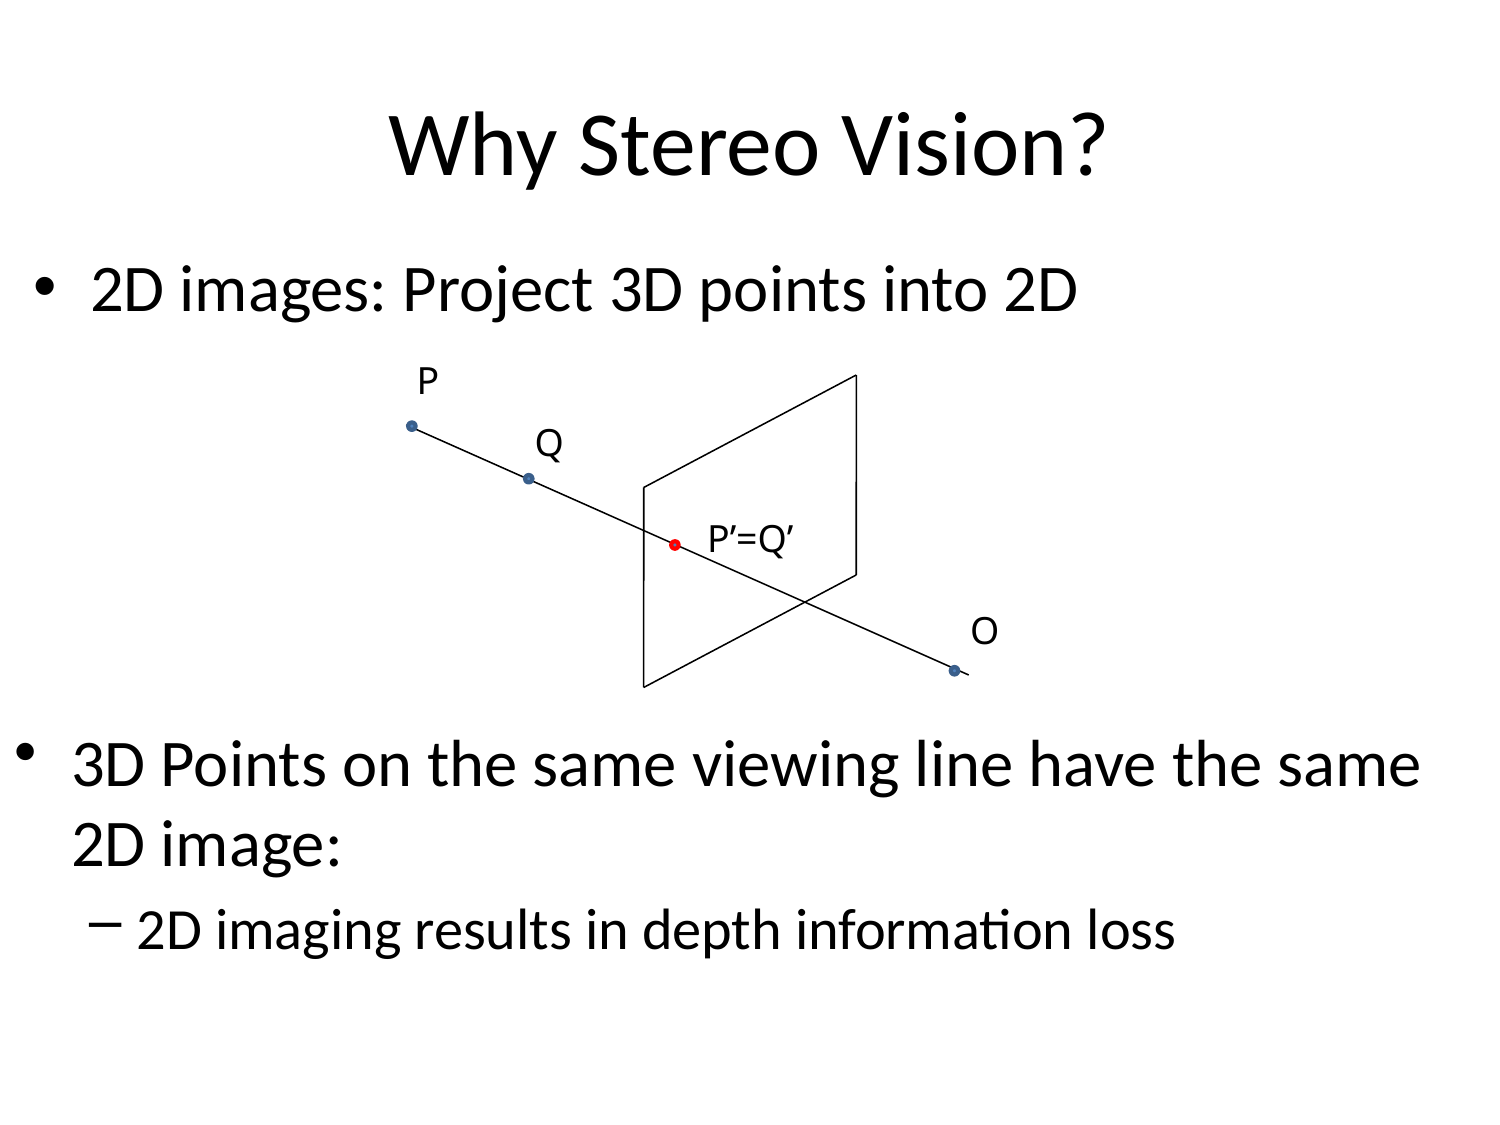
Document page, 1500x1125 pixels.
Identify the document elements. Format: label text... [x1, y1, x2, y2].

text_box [407, 422, 959, 675]
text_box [399, 349, 1021, 688]
text_box 3D Points on the same viewing line have the same 2D image: 2D imaging results in depth information loss [0, 712, 1463, 900]
list 2D images: Project 3D points into 2D [18, 237, 1482, 350]
title Why Stereo Vision? [75, 45, 1425, 233]
